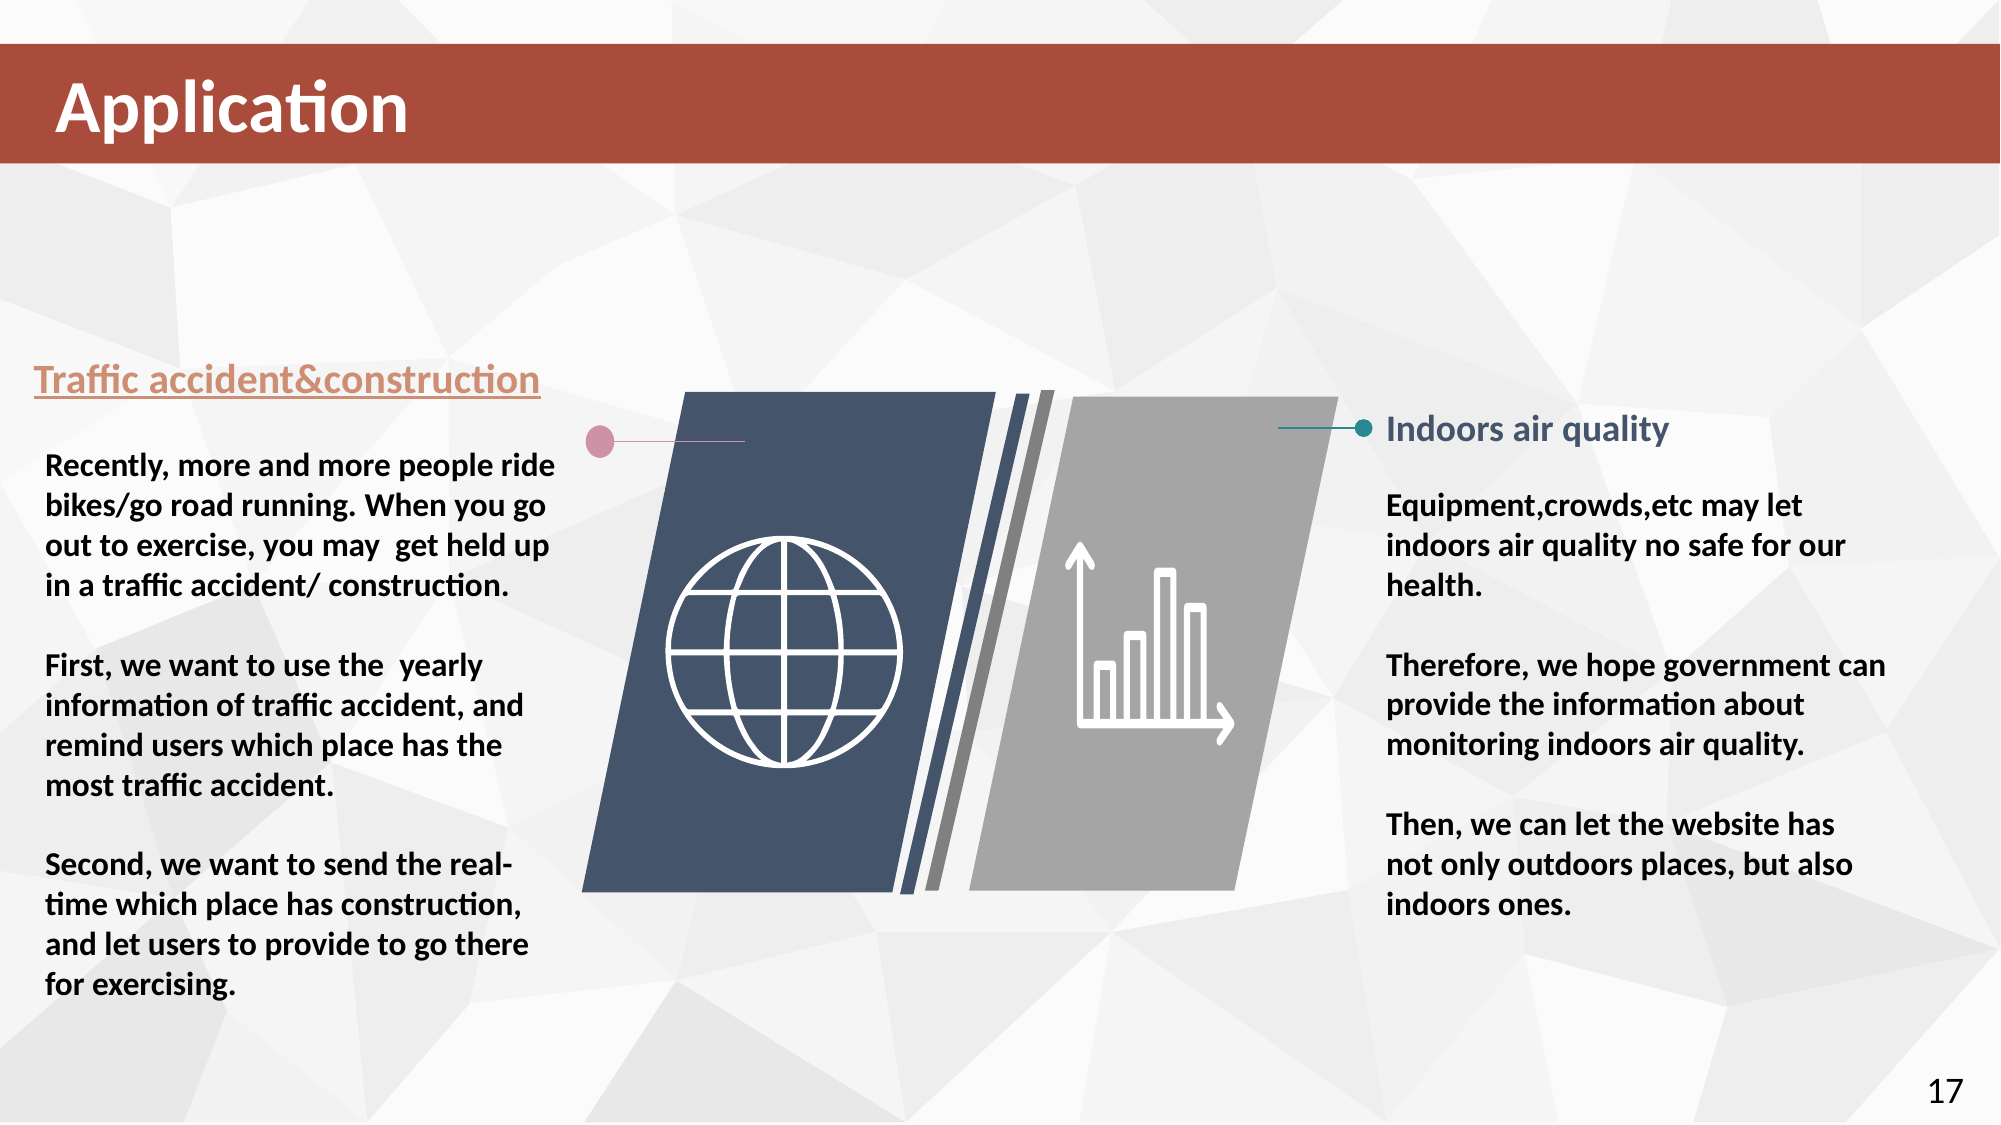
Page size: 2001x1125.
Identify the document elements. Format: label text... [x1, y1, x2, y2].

text_box Application [40, 50, 1800, 156]
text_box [586, 426, 745, 457]
text_box Traffic accident&construction [0, 344, 556, 410]
text_box [898, 392, 1031, 896]
text_box 17 [1911, 1058, 1980, 1118]
text_box Equipment,crowds,etc may let indoors air quality no safe for our health. Therefore, we hope government can provide the information about monitoring indoors air quality. Then, we can let the website has not only outdoors places, but also indoors ones. [1371, 475, 1903, 930]
text_box Indoors air quality [1371, 396, 1800, 456]
text_box [923, 389, 1056, 892]
text_box [591, 390, 998, 894]
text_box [1277, 420, 1372, 436]
text_box [967, 395, 1340, 892]
text_box [0, 43, 2000, 164]
text_box [665, 535, 904, 769]
text_box Recently, more and more people ride bikes/go road running. When you go out to exercise, you may get held up in a traffic accident/ construction. First, we want to use the yearly information of traffic accident, and remind users which place has the most traffic accident. Second, we want to send the real-time which place has construction, and let users to provide to go there for exercising. [30, 435, 591, 1010]
text_box [1065, 541, 1235, 746]
